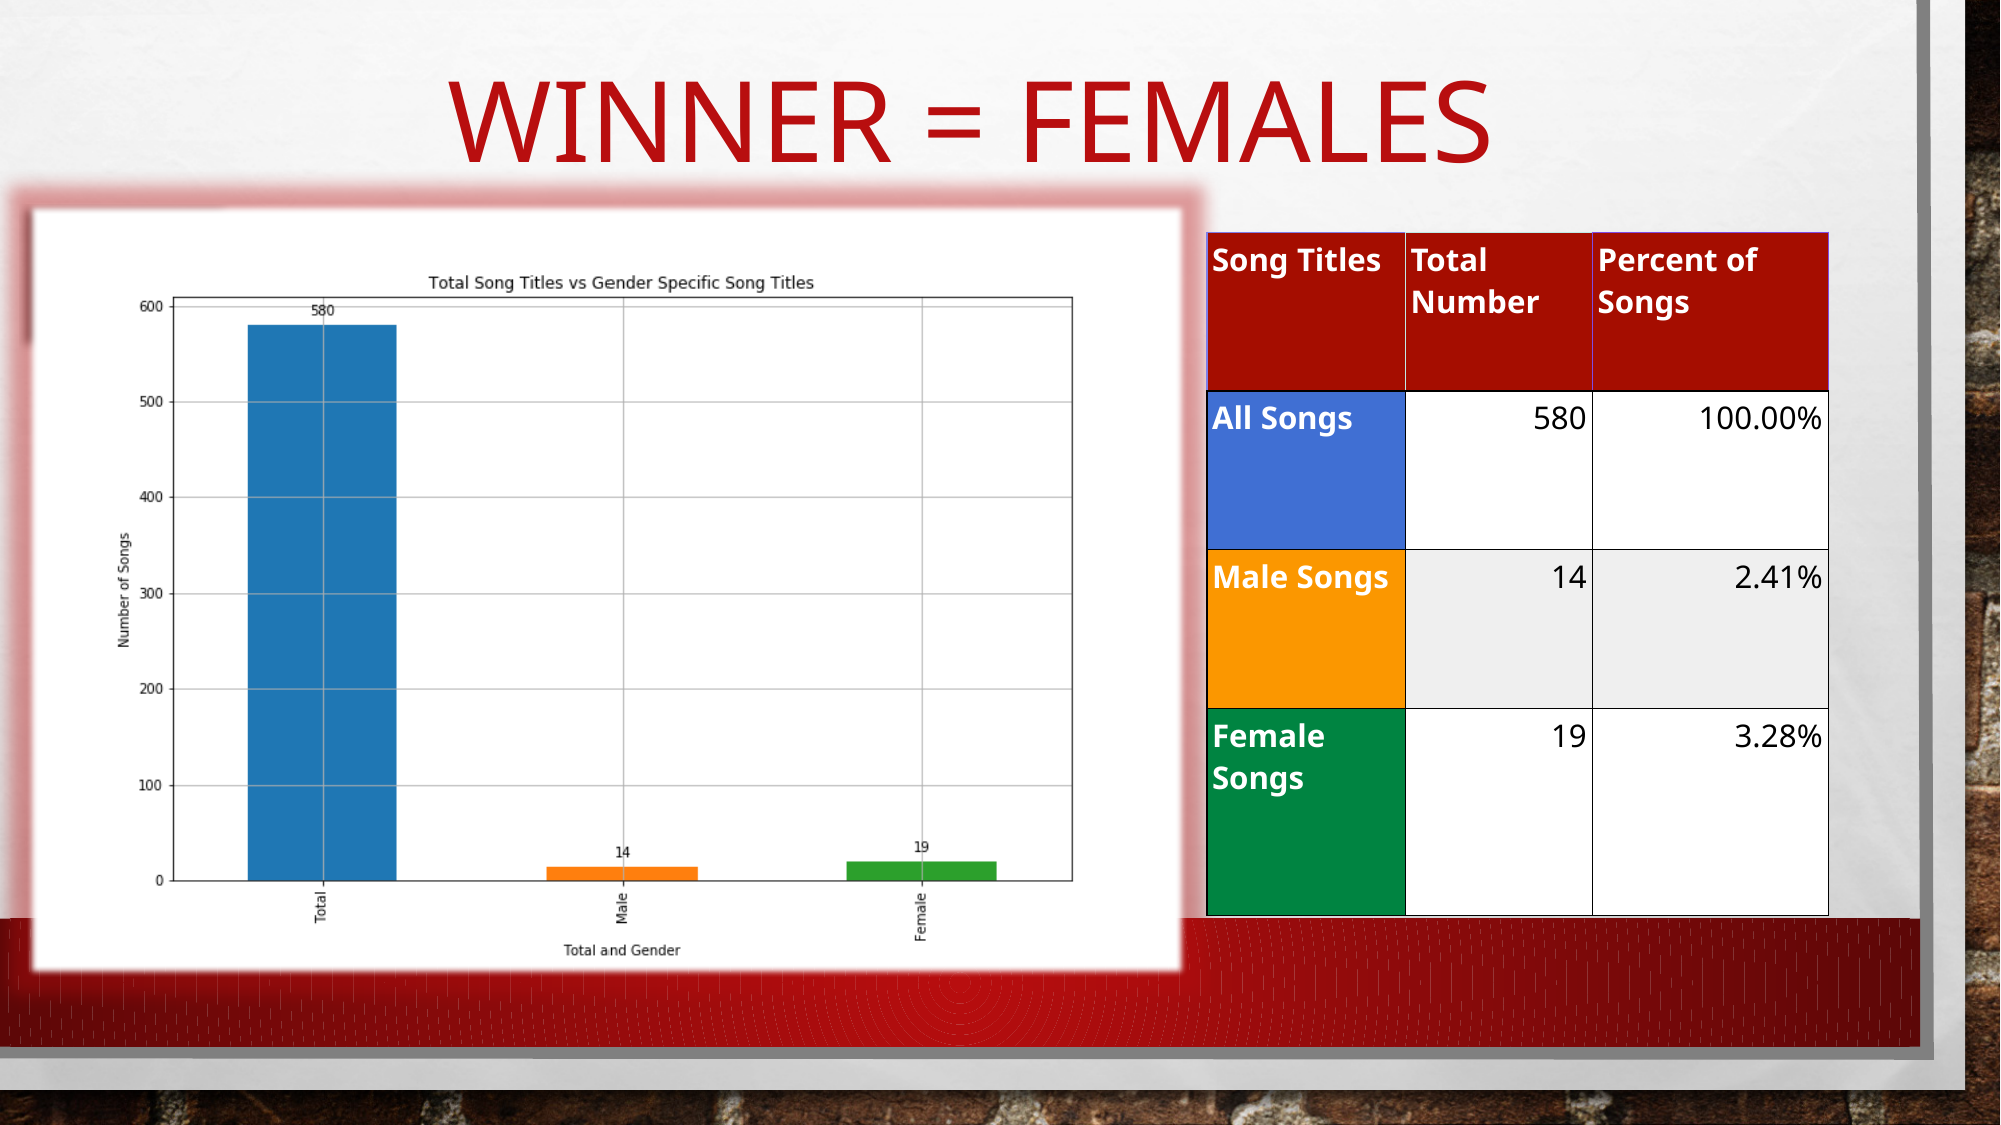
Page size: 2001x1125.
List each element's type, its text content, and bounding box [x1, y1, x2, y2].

title Winner = Females [113, 22, 1829, 230]
table_cell 3.28% [1593, 709, 1828, 915]
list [26, 203, 1187, 978]
table_cell 14 [1406, 550, 1592, 708]
table_cell All Songs [1208, 392, 1405, 549]
table_cell Male Songs [1208, 550, 1405, 708]
table_cell 19 [1406, 709, 1592, 915]
table_cell 2.41% [1593, 550, 1828, 708]
table_cell 100.00% [1593, 392, 1828, 549]
table_header Song Titles [1208, 233, 1405, 390]
table_header Total Number [1406, 233, 1592, 390]
picture [0, 0, 2000, 1125]
table_cell Female Songs [1208, 709, 1405, 915]
table_cell 580 [1406, 392, 1592, 549]
table_header Percent of Songs [1593, 233, 1828, 390]
